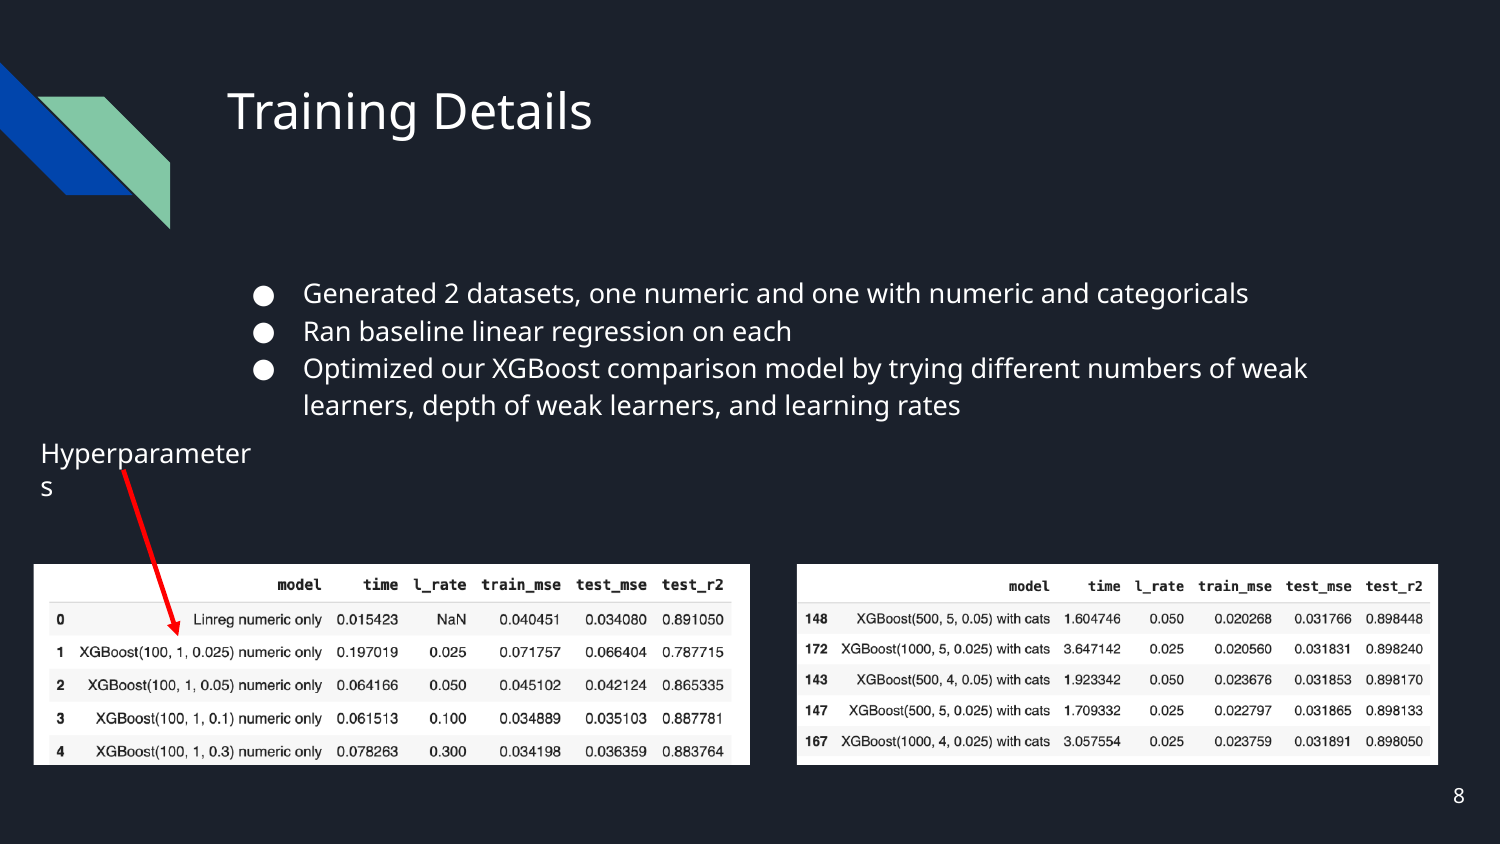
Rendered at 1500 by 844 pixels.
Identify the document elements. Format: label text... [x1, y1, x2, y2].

picture [796, 564, 1439, 766]
title Training Details [212, 64, 1368, 215]
text_box Hyperparameters [25, 421, 276, 517]
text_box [122, 469, 179, 637]
picture [33, 564, 751, 766]
slide_number ‹#› [1389, 764, 1480, 830]
list Generated 2 datasets, one numeric and one with numeric and categoricals Ran baseline linear regression on each Optimized our XGBoost comparison model by trying different numbers of weak learners, depth of weak learners, and learning rates [212, 257, 1368, 735]
